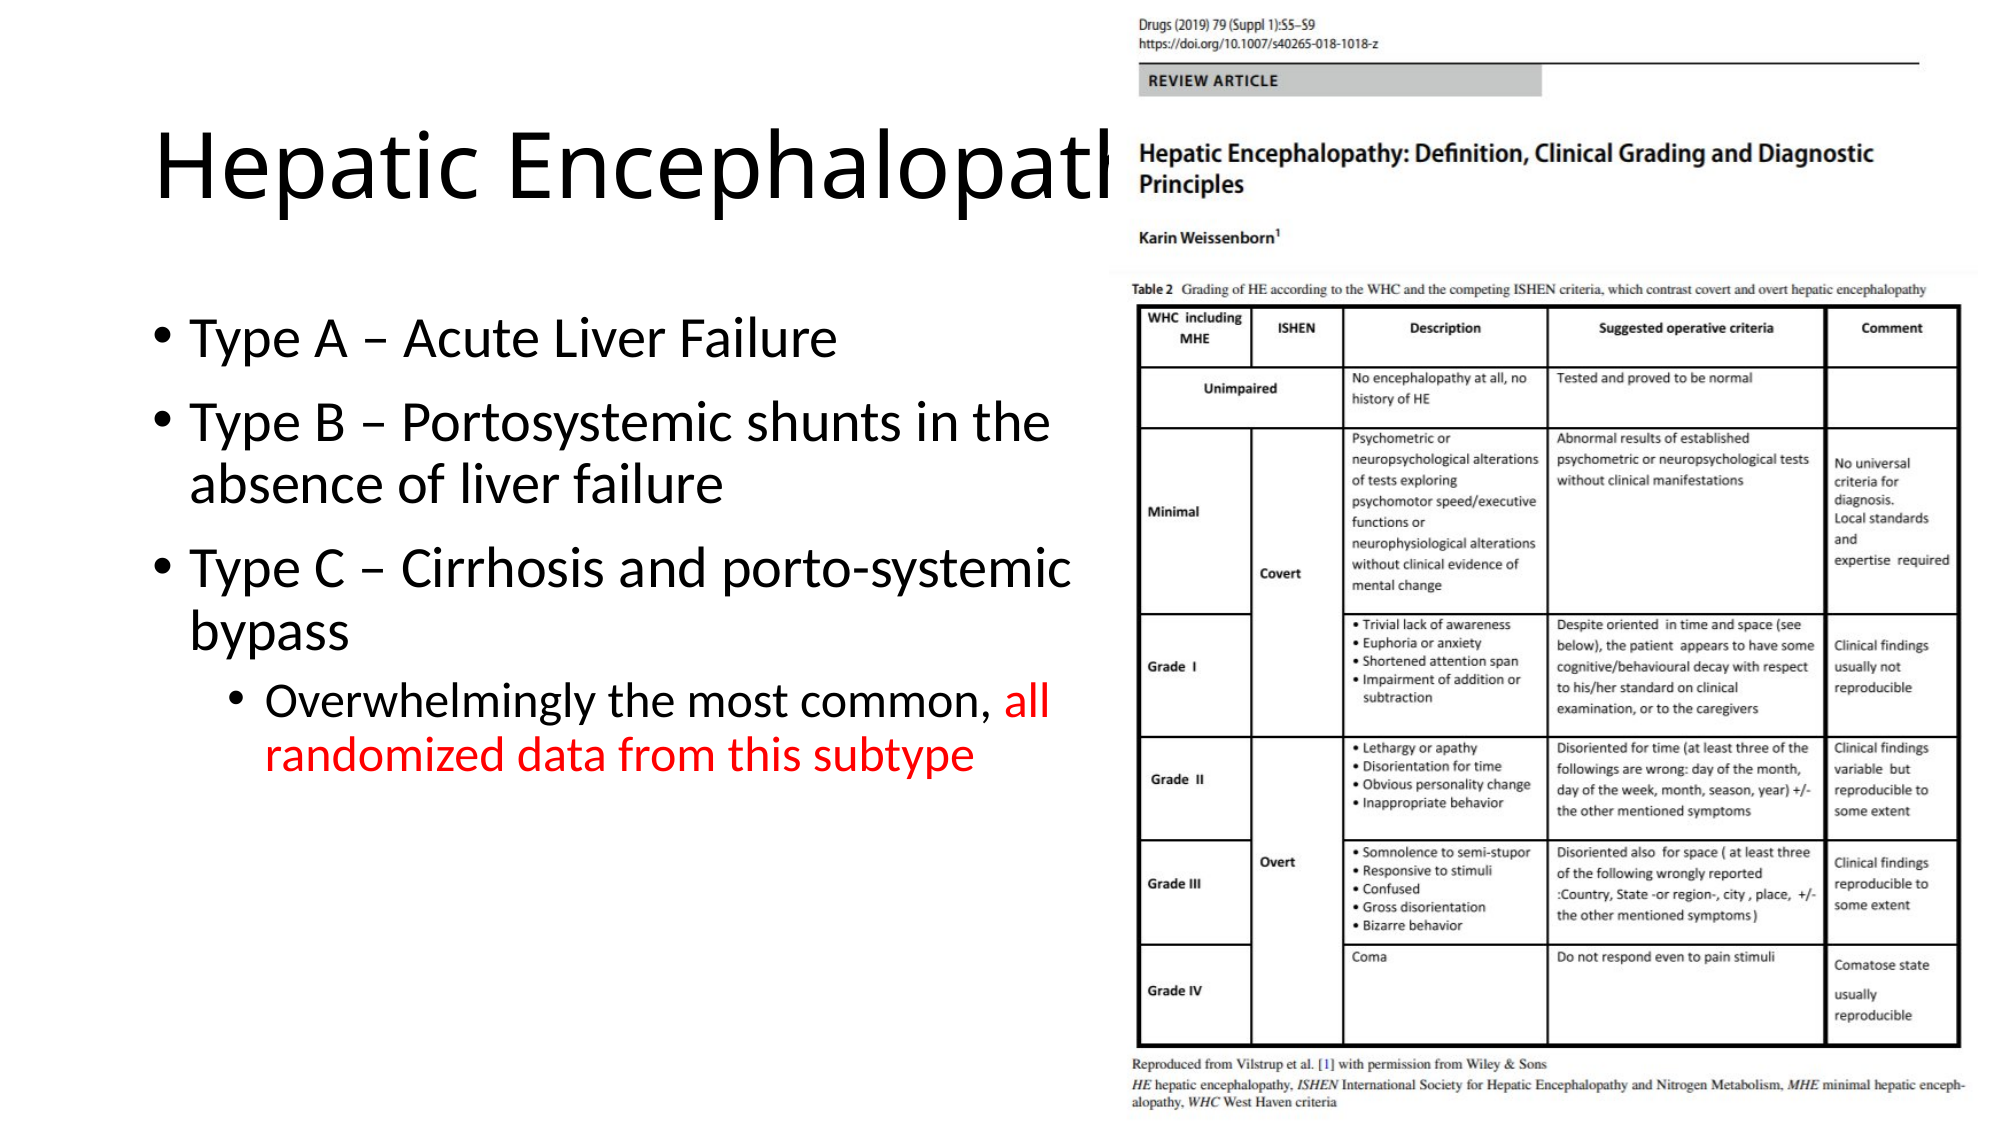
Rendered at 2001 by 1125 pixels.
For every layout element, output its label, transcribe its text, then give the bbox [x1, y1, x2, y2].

title Hepatic Encephalopathy [137, 59, 1109, 278]
picture [1109, 0, 1978, 1125]
list Type A – Acute Liver Failure Type B – Portosystemic shunts in the absence of liver failure Type C – Cirrhosis and porto-systemic bypass Overwhelmingly the most common, all randomized data from this subtype [137, 299, 1109, 1014]
